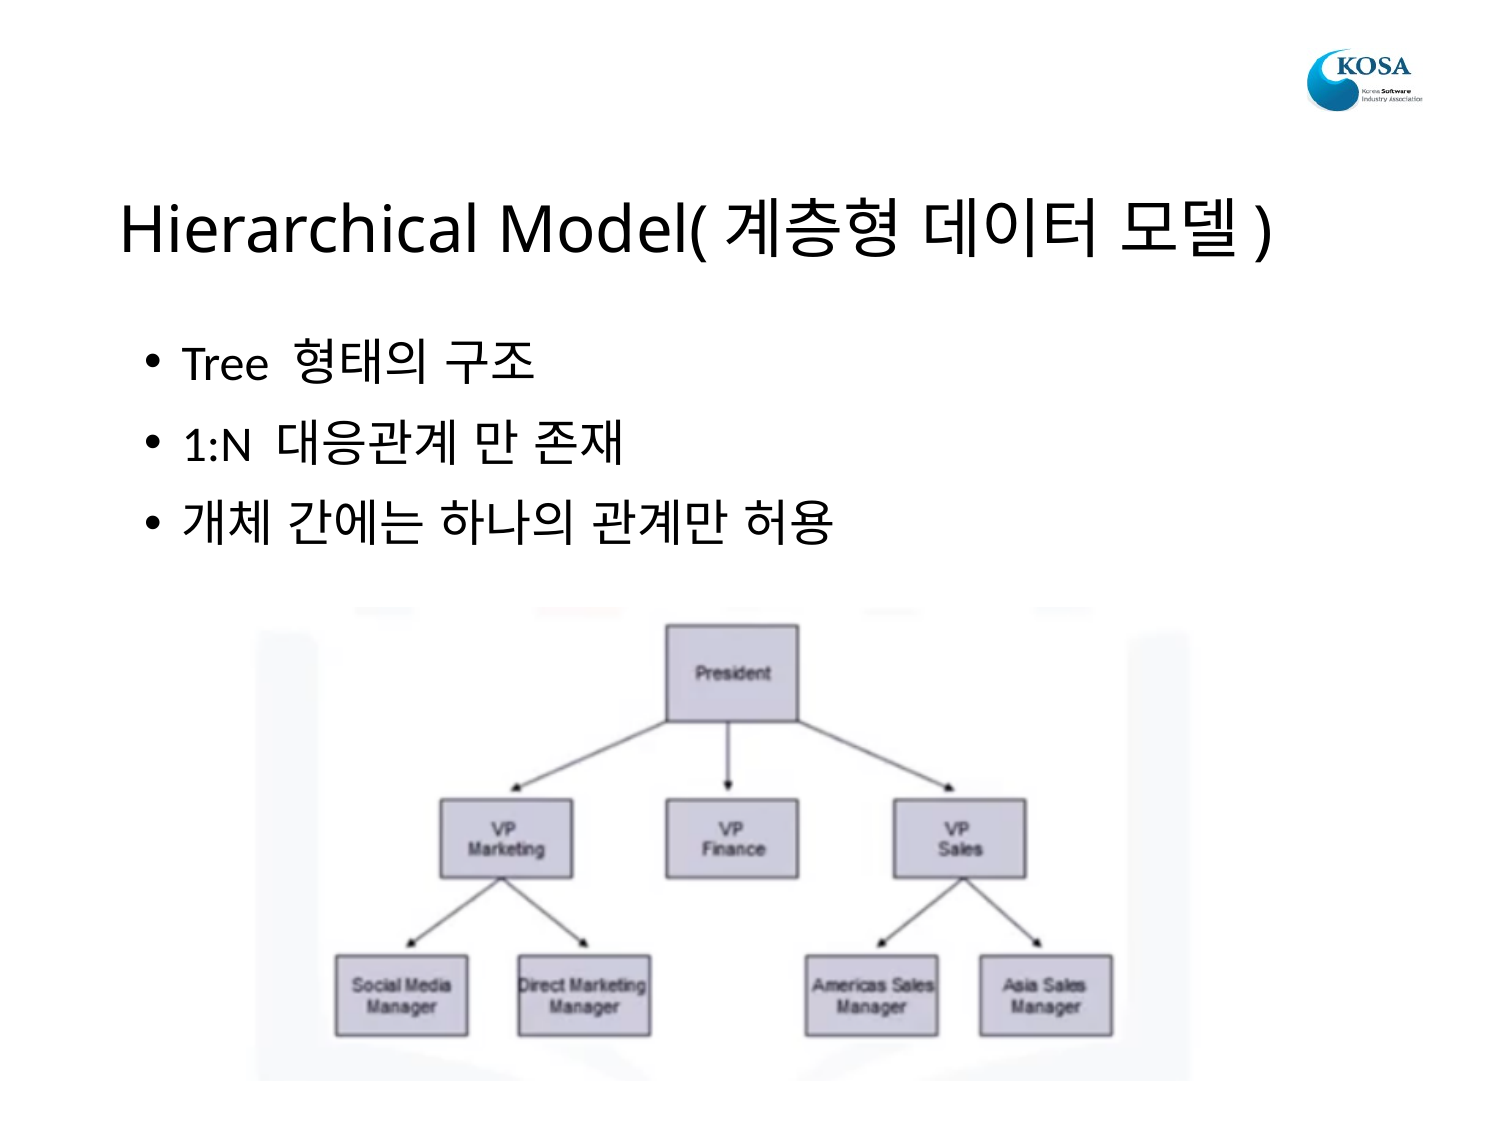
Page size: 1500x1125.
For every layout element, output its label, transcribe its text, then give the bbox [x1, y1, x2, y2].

list Tree 형태의 구조 1:N 대응관계 만 존재 개체 간에는 하나의 관계만 허용 [129, 322, 1423, 858]
picture [245, 607, 1201, 1081]
title Hierarchical Model(계층형 데이터 모델) [103, 161, 1397, 301]
picture [1306, 48, 1423, 112]
